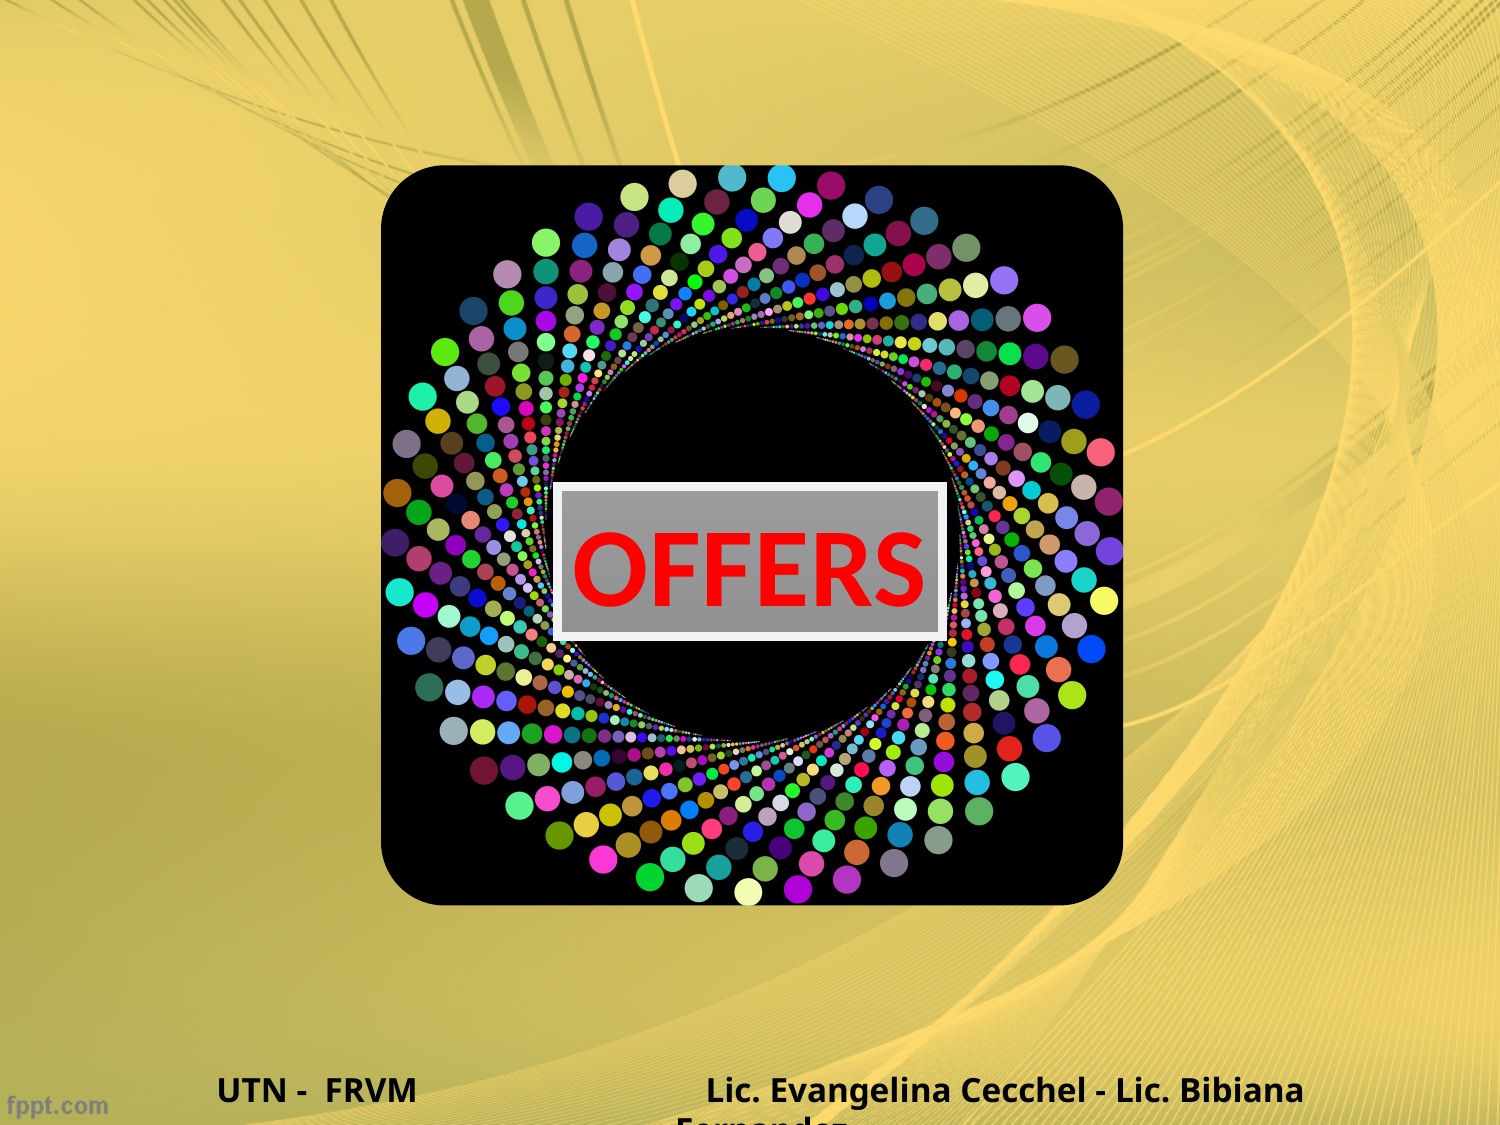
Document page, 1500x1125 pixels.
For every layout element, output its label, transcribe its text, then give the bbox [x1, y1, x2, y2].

footer UTN - FRVM Lic. Evangelina Cecchel - Lic. Bibiana Fernandez [194, 1068, 1329, 1125]
picture [0, 0, 1500, 1125]
